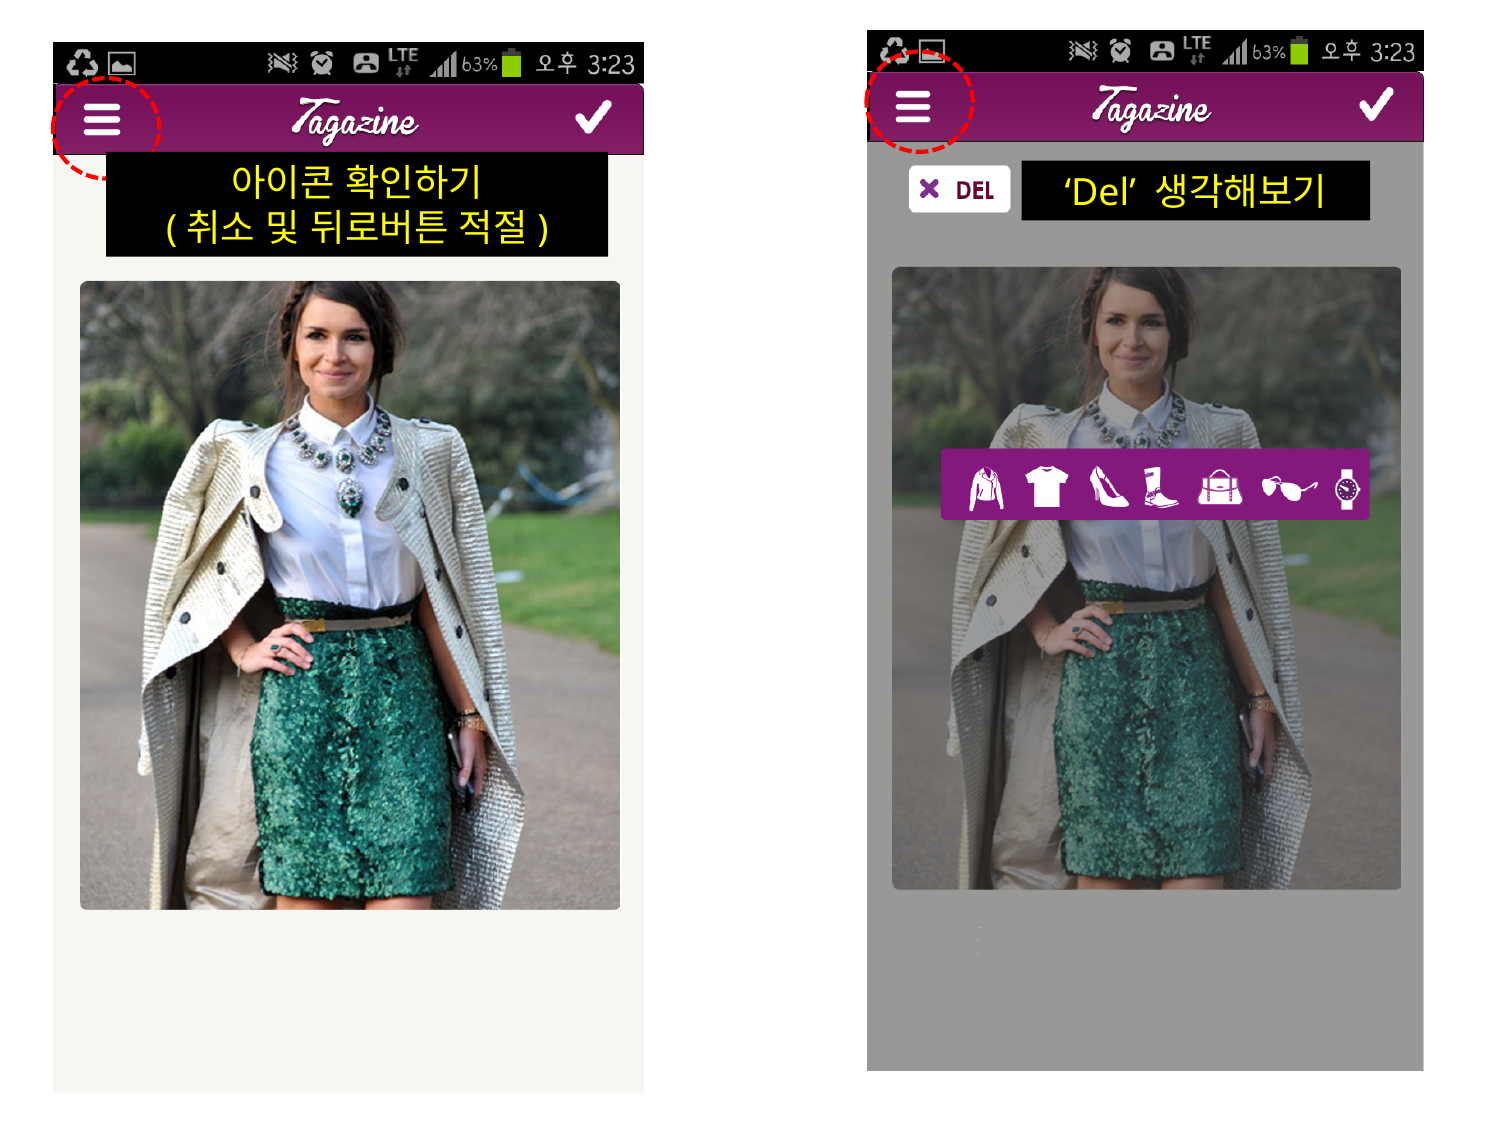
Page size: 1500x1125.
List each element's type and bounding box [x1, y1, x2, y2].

picture [867, 30, 1424, 1071]
picture [52, 42, 644, 1093]
